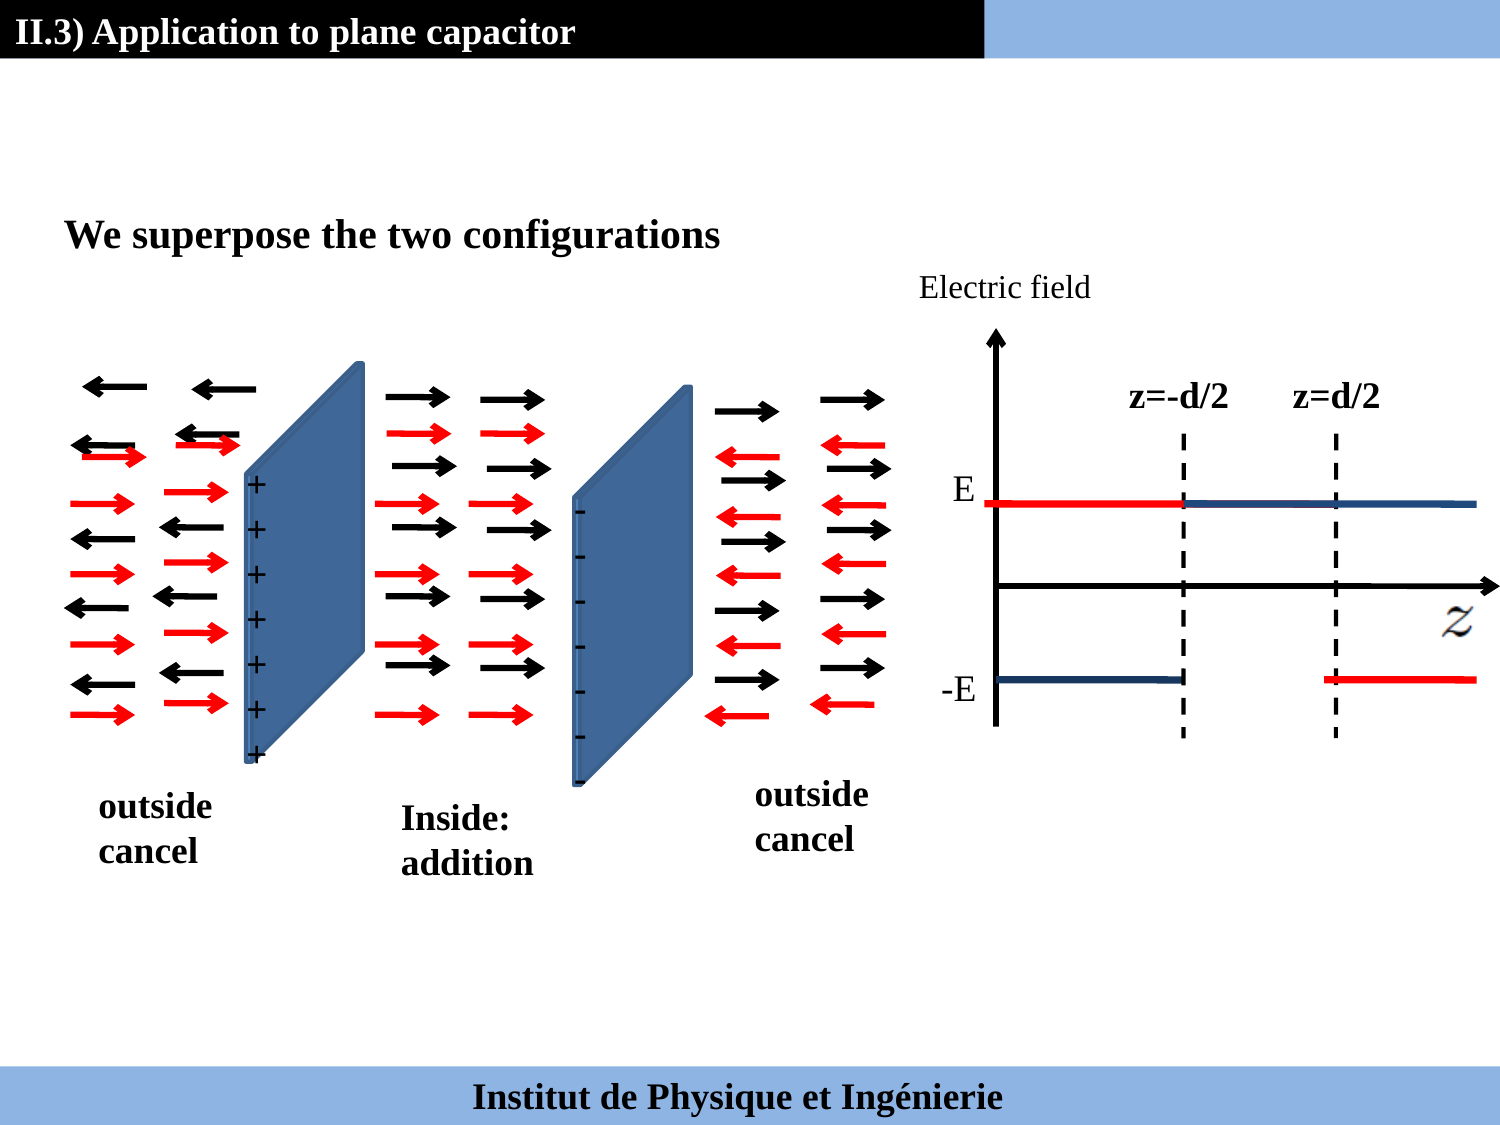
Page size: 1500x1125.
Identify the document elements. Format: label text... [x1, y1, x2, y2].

text_box z=d/2 [1278, 363, 1396, 423]
text_box outside cancel [83, 773, 228, 879]
text_box +++++++ [243, 361, 365, 764]
text_box -E [926, 656, 992, 716]
text_box Inside: addition [386, 785, 549, 890]
text_box outside cancel [739, 761, 884, 867]
text_box [0, 1064, 400, 1125]
text_box z=-d/2 [1114, 363, 1245, 423]
text_box ------- [572, 384, 693, 788]
text_box Electric field [904, 257, 1107, 313]
text_box We superpose the two configurations [48, 199, 737, 264]
text_box II.3) Application to plane capacitor [0, 0, 785, 60]
picture [1441, 597, 1478, 642]
text_box [1028, 1064, 1500, 1125]
text_box E [937, 456, 991, 517]
text_box [785, 0, 1395, 60]
text_box Institut de Physique et Ingénierie [400, 1064, 1028, 1125]
text_box [986, 0, 1500, 61]
